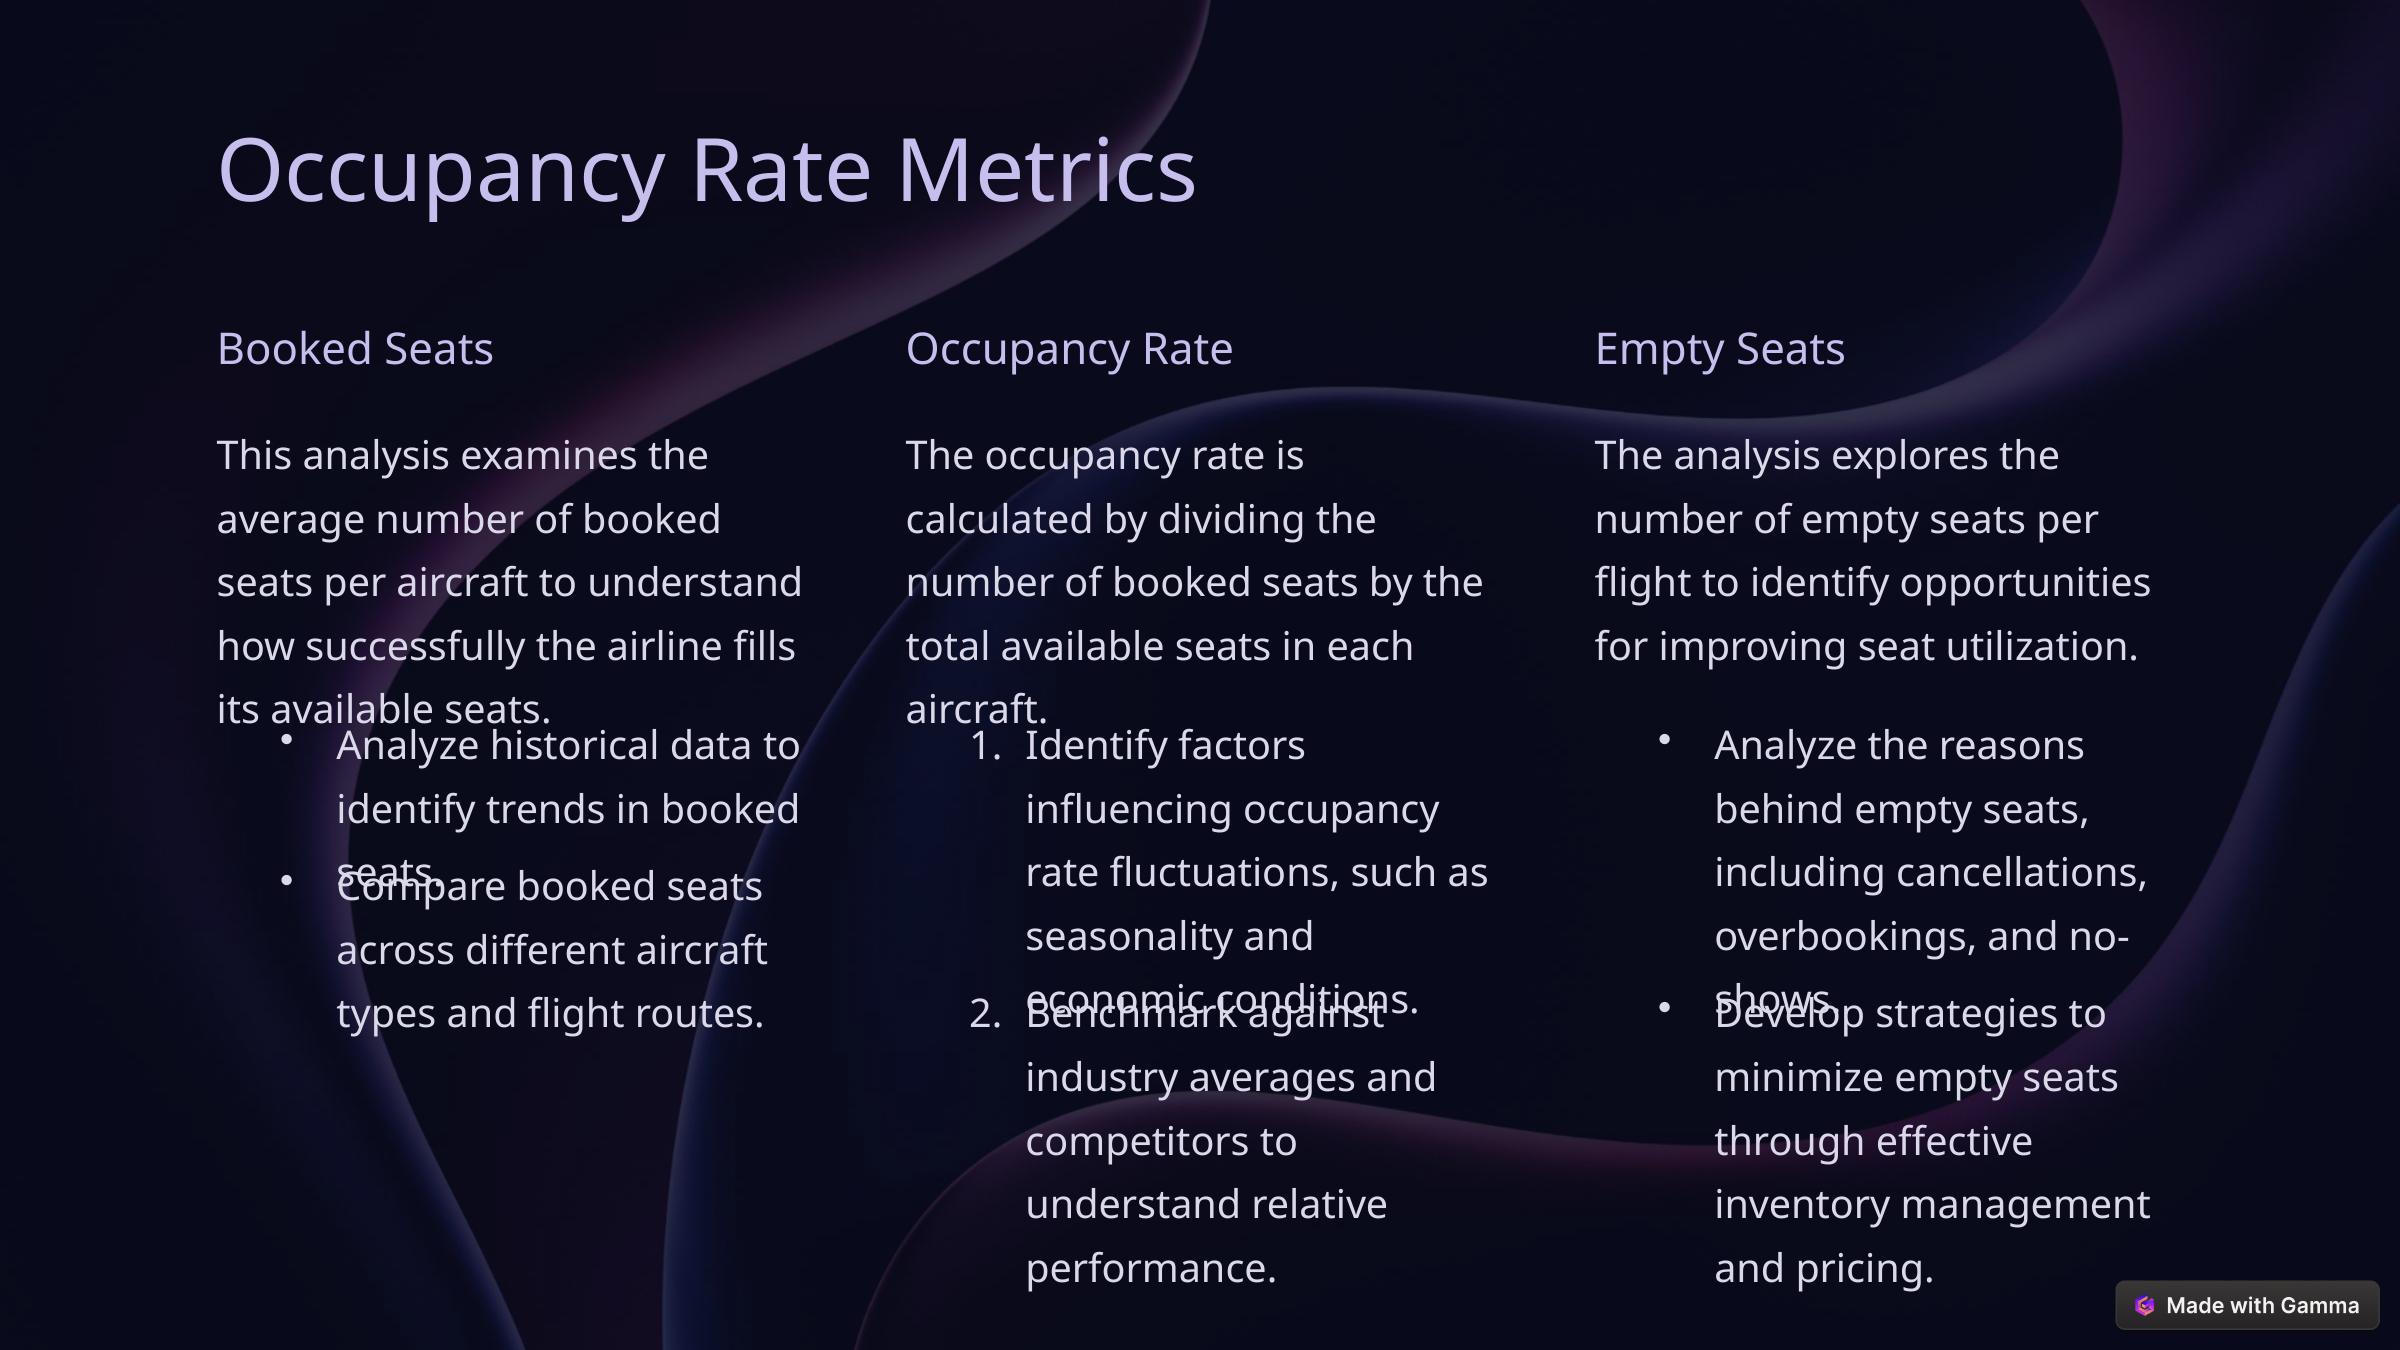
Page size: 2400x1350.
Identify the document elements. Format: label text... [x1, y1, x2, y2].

text_box Benchmark against industry averages and competitors to understand relative performance. [969, 972, 1497, 1227]
text_box Identify factors influencing occupancy rate fluctuations, such as seasonality and economic conditions. [969, 704, 1497, 959]
text_box This analysis examines the average number of booked seats per aircraft to understand how successfully the airline fills its available seats. [216, 414, 808, 669]
text_box The occupancy rate is calculated by dividing the number of booked seats by the total available seats in each aircraft. [905, 414, 1497, 669]
text_box Compare booked seats across different aircraft types and flight routes. [280, 845, 808, 1036]
text_box Occupancy Rate Metrics [216, 109, 1263, 220]
text_box Develop strategies to minimize empty seats through effective inventory management and pricing. [1658, 972, 2186, 1227]
picture [2106, 1271, 2389, 1339]
text_box Booked Seats [216, 319, 658, 375]
text_box Analyze historical data to identify trends in booked seats. [280, 704, 808, 832]
text_box The analysis explores the number of empty seats per flight to identify opportunities for improving seat utilization. [1594, 414, 2186, 669]
text_box Empty Seats [1594, 319, 2036, 375]
text_box Occupancy Rate [905, 319, 1347, 375]
text_box Analyze the reasons behind empty seats, including cancellations, overbookings, and no-shows. [1658, 704, 2186, 959]
